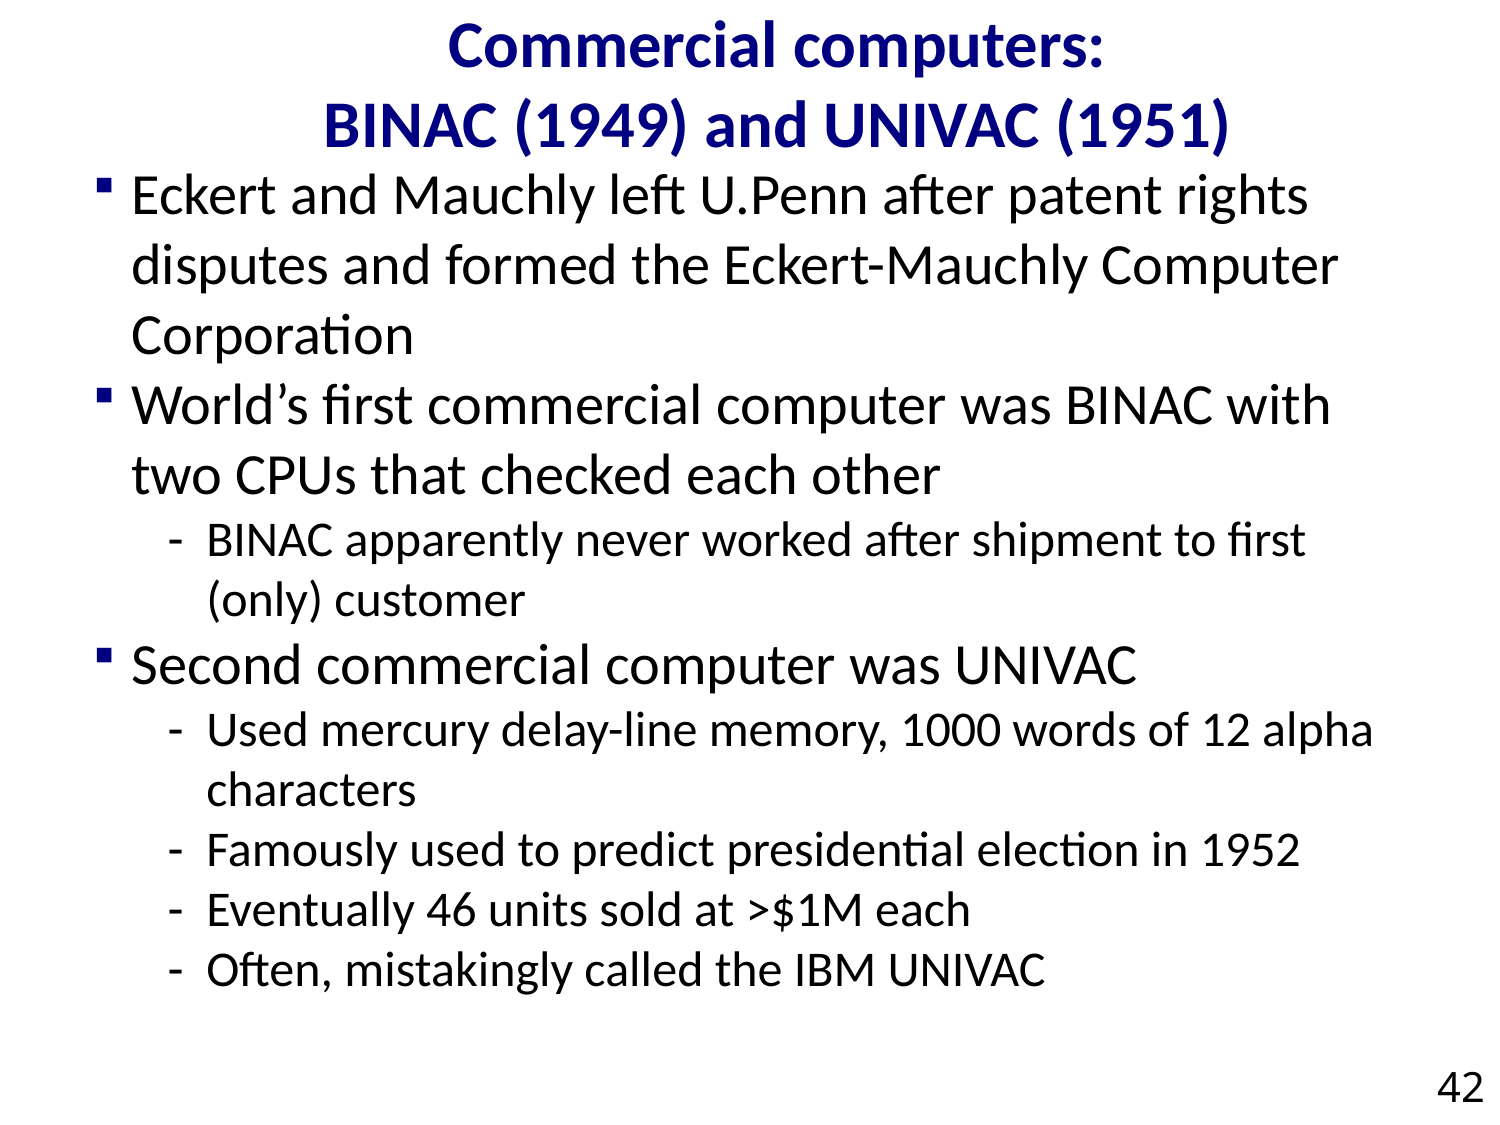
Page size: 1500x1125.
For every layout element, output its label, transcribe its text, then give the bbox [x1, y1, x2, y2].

slide_number 42 [1362, 1085, 1500, 1125]
list Eckert and Mauchly left U.Penn after patent rights disputes and formed the Eckert-Mauchly Computer Corporation World’s first commercial computer was BINAC with two CPUs that checked each other BINAC apparently never worked after shipment to first (only) customer Second commercial computer was UNIVAC Used mercury delay-line memory, 1000 words of 12 alpha characters Famously used to predict presidential election in 1952 Eventually 46 units sold at >$1M each Often, mistakingly called the IBM UNIVAC [77, 148, 1428, 1062]
title Commercial computers: BINAC (1949) and UNIVAC (1951) [190, 24, 1366, 138]
